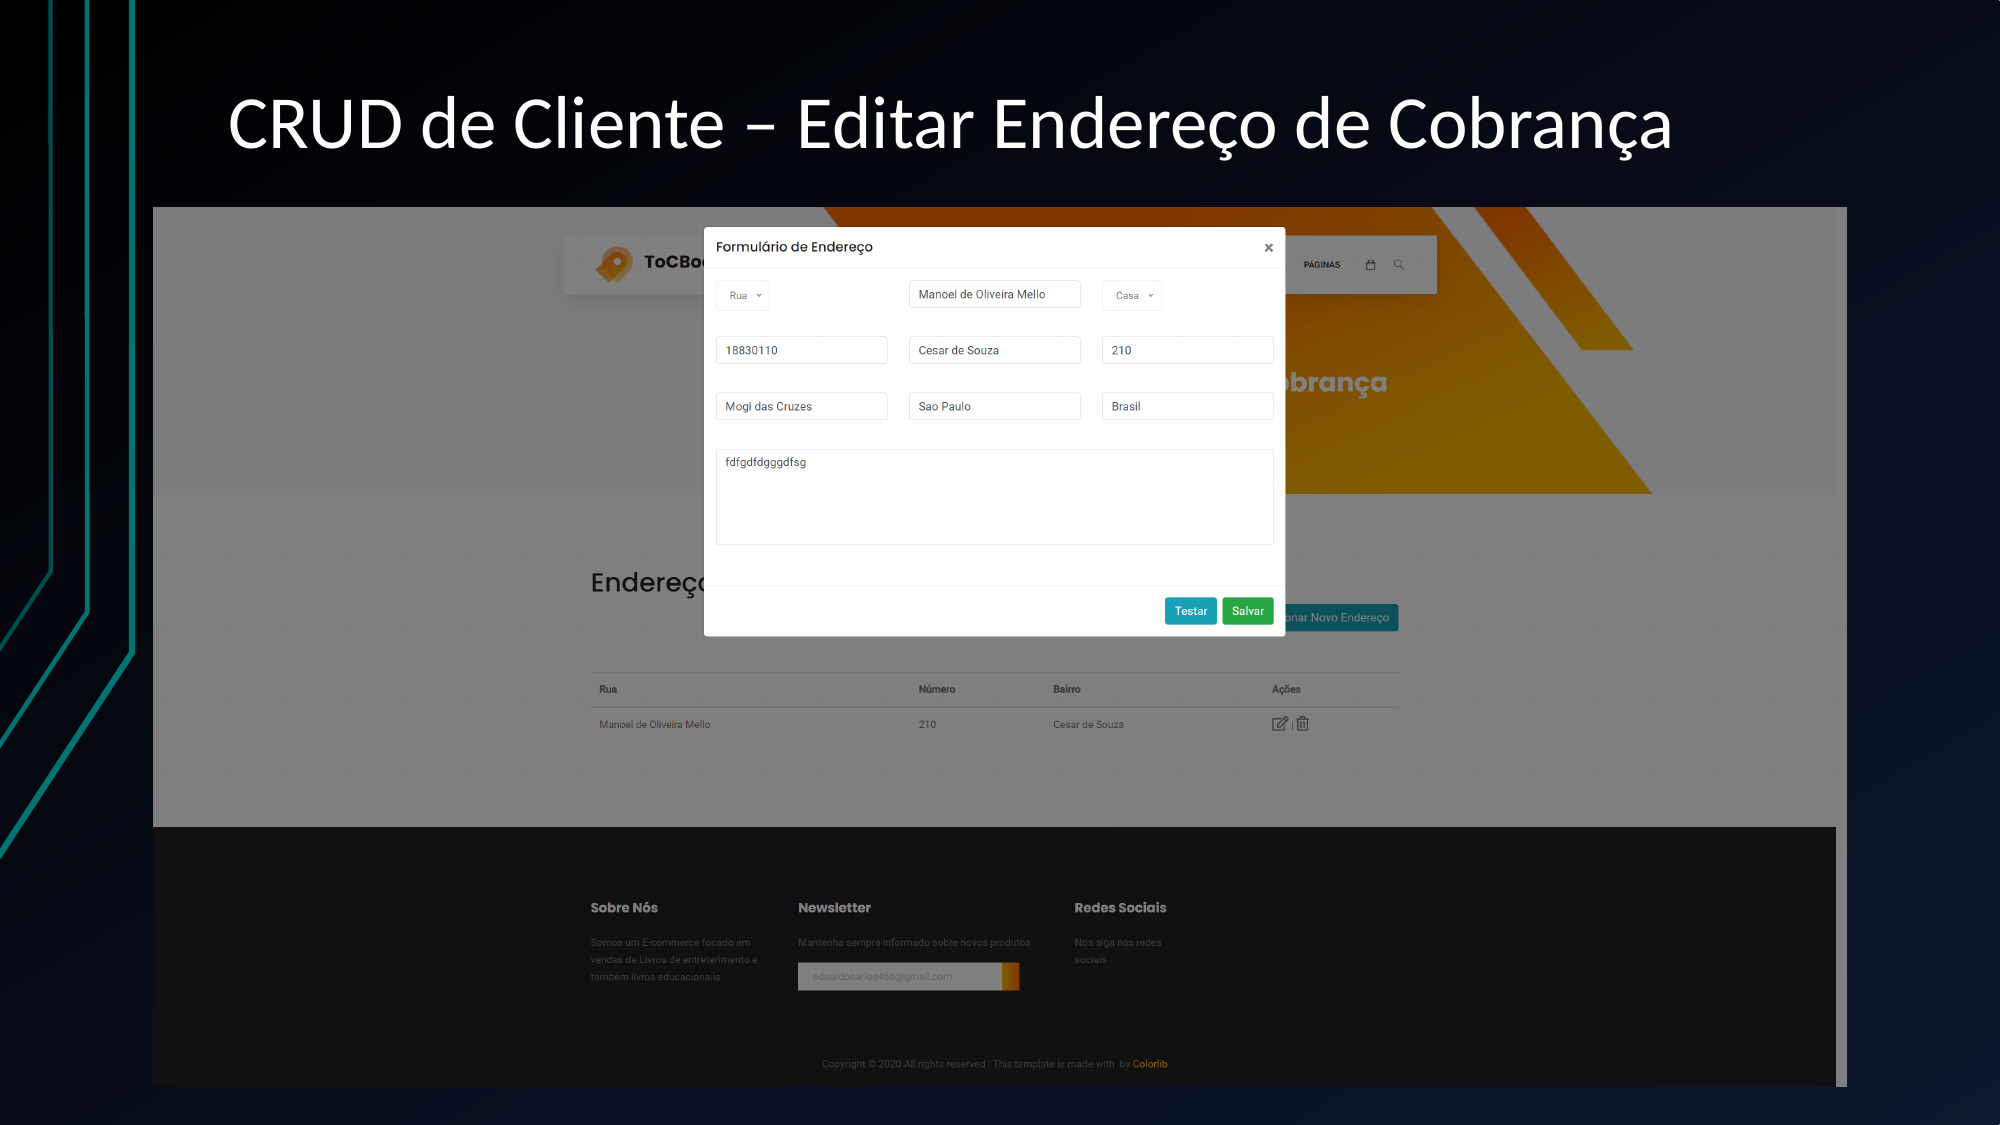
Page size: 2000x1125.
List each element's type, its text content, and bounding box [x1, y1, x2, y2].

title CRUD de Cliente – Editar Endereço de Cobrança [208, 42, 1908, 175]
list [152, 207, 1847, 1087]
